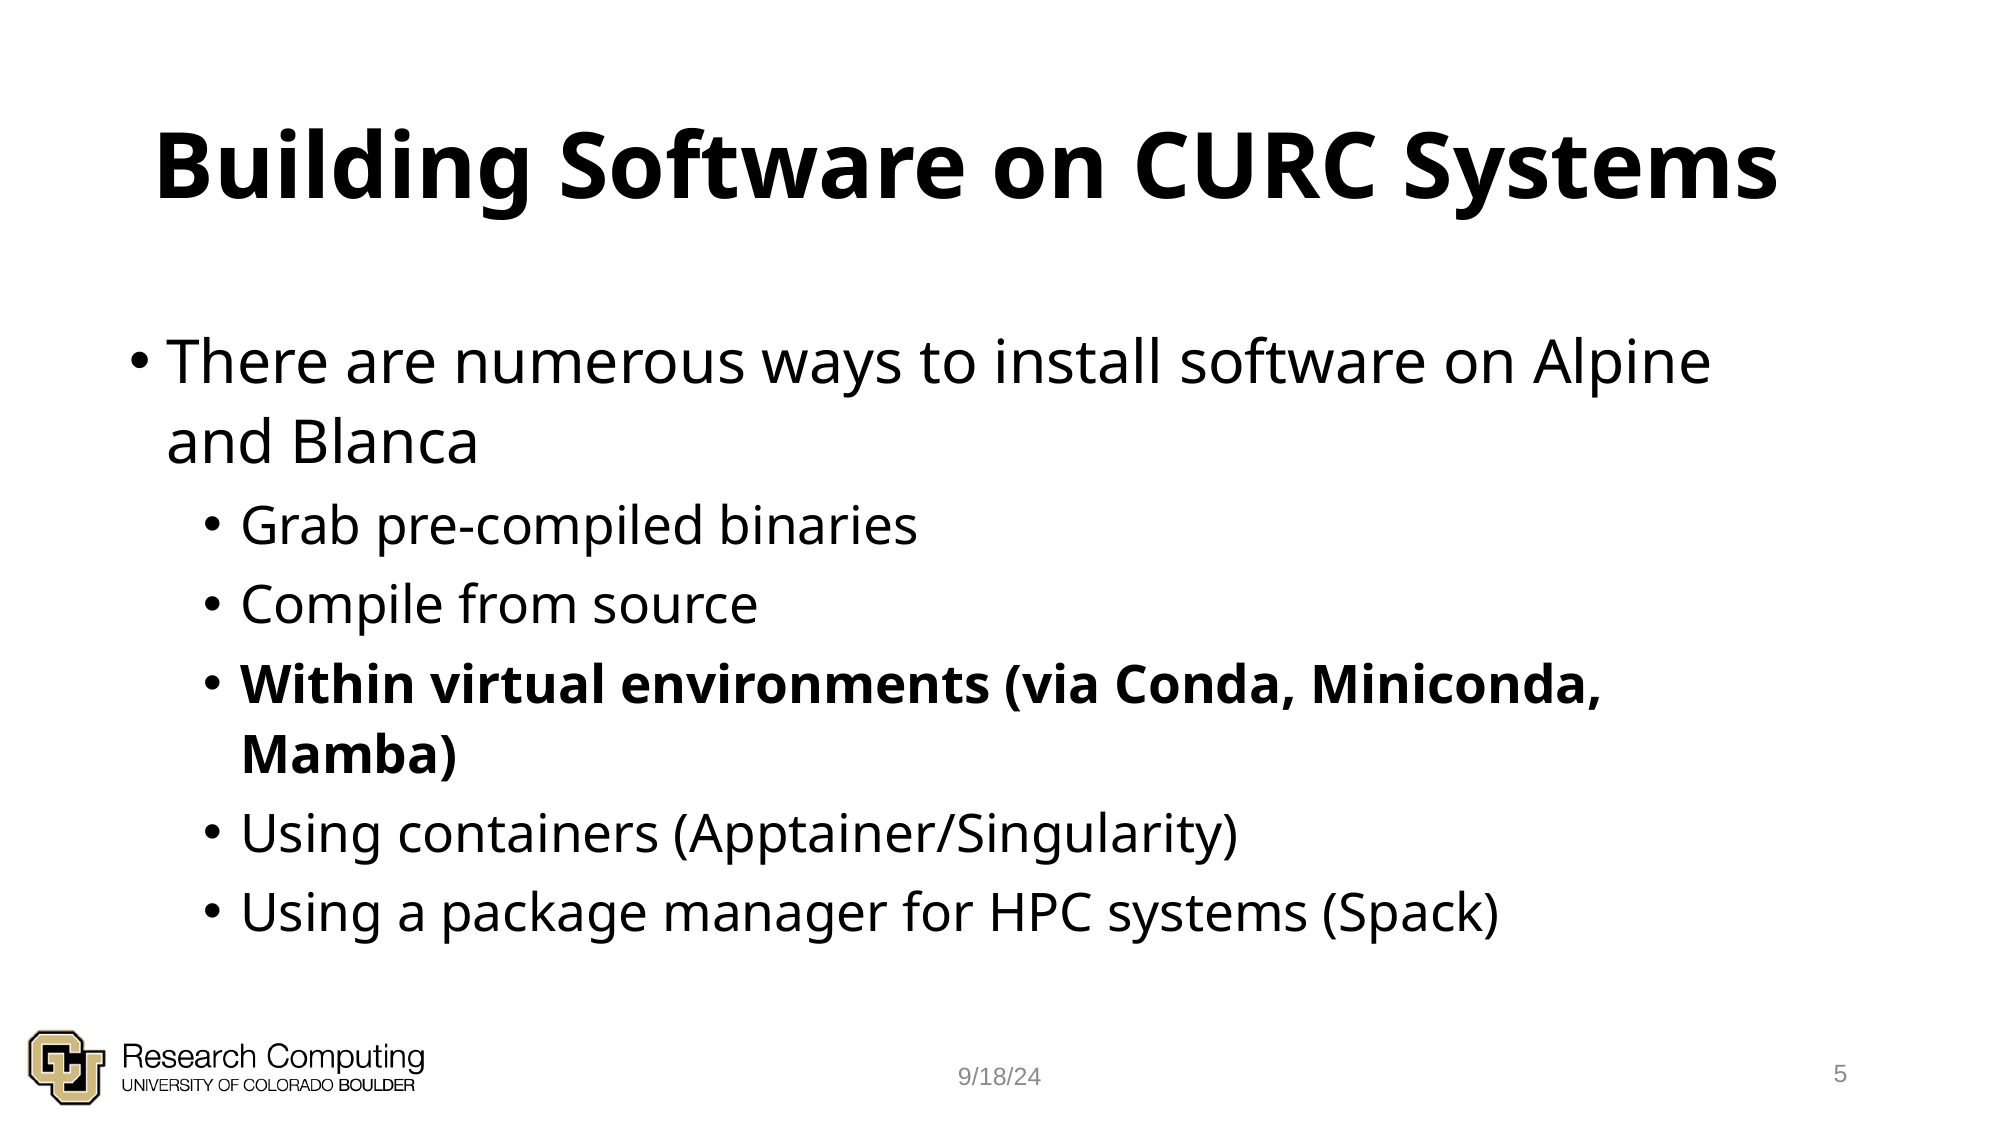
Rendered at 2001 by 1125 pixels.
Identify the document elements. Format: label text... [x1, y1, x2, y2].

picture [0, 1024, 775, 1121]
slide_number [774, 1045, 1225, 1105]
title Building Software on CURC Systems [137, 59, 1863, 278]
slide_number 5 [1412, 1042, 1863, 1103]
list There are numerous ways to install software on Alpine and Blanca Grab pre-compiled binaries Compile from source Within virtual environments (via Conda, Miniconda, Mamba) Using containers (Apptainer/Singularity) Using a package manager for HPC systems (Spack) [114, 308, 1840, 955]
